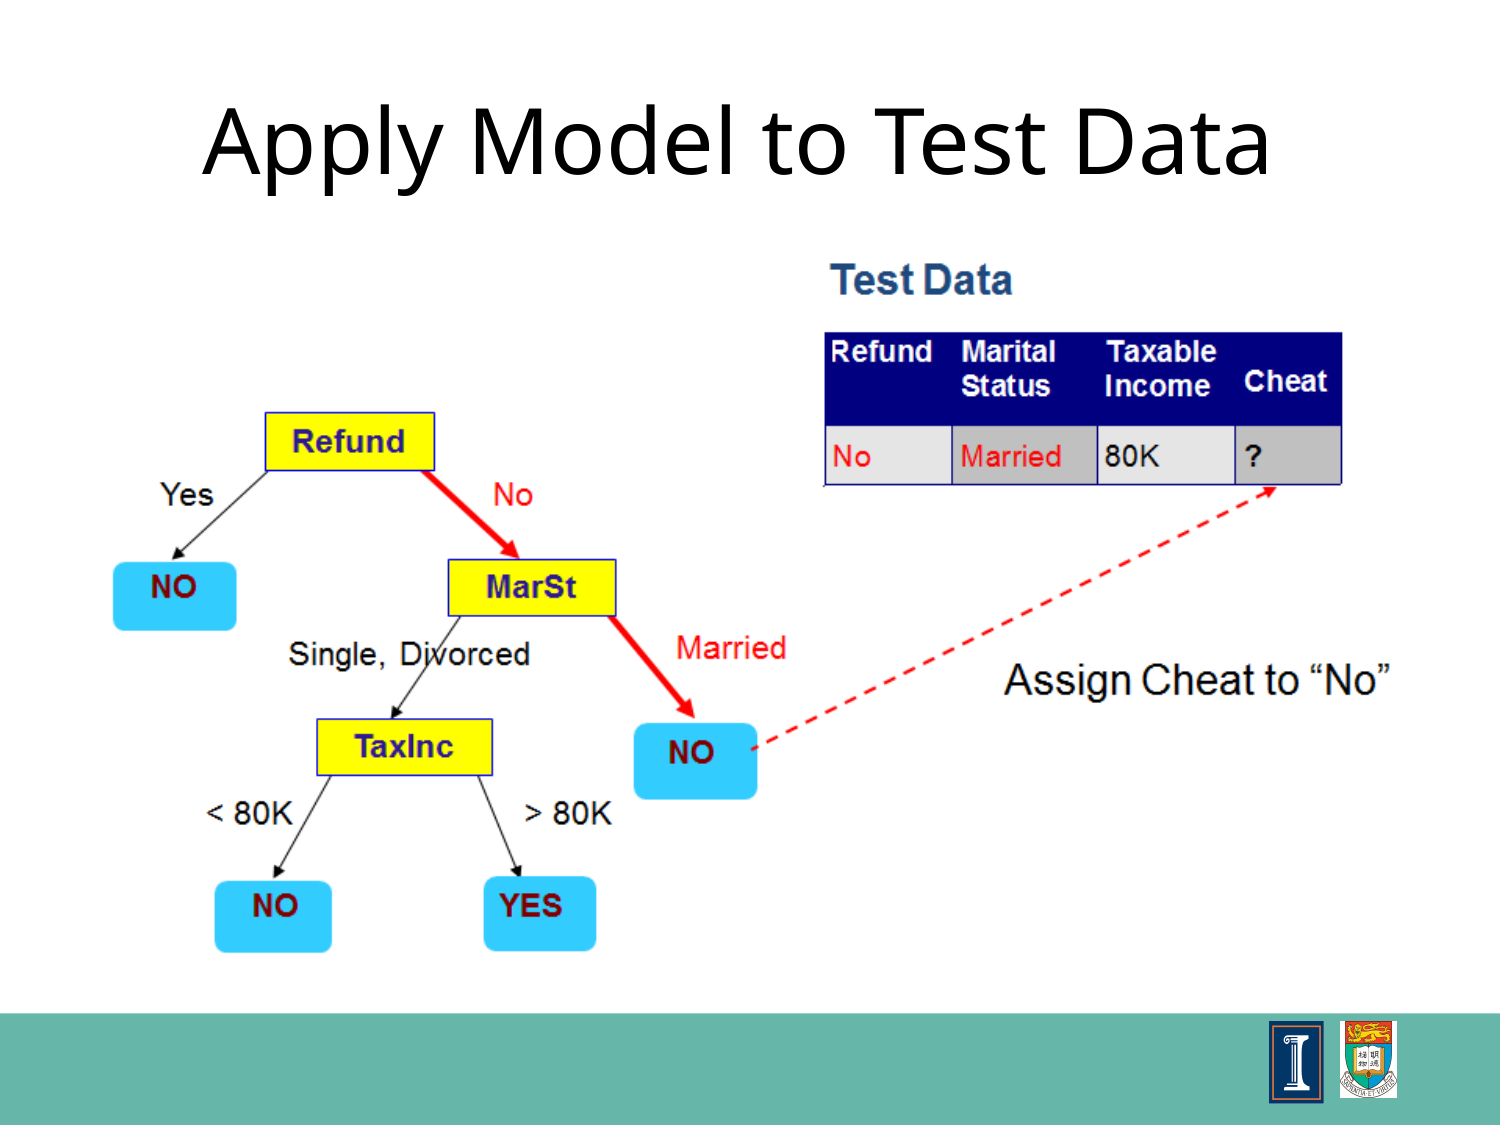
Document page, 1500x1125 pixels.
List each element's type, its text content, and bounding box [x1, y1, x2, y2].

picture [79, 259, 1427, 989]
picture [1340, 1021, 1397, 1098]
picture [1269, 1021, 1324, 1104]
title Apply Model to Test Data [187, 101, 1450, 202]
